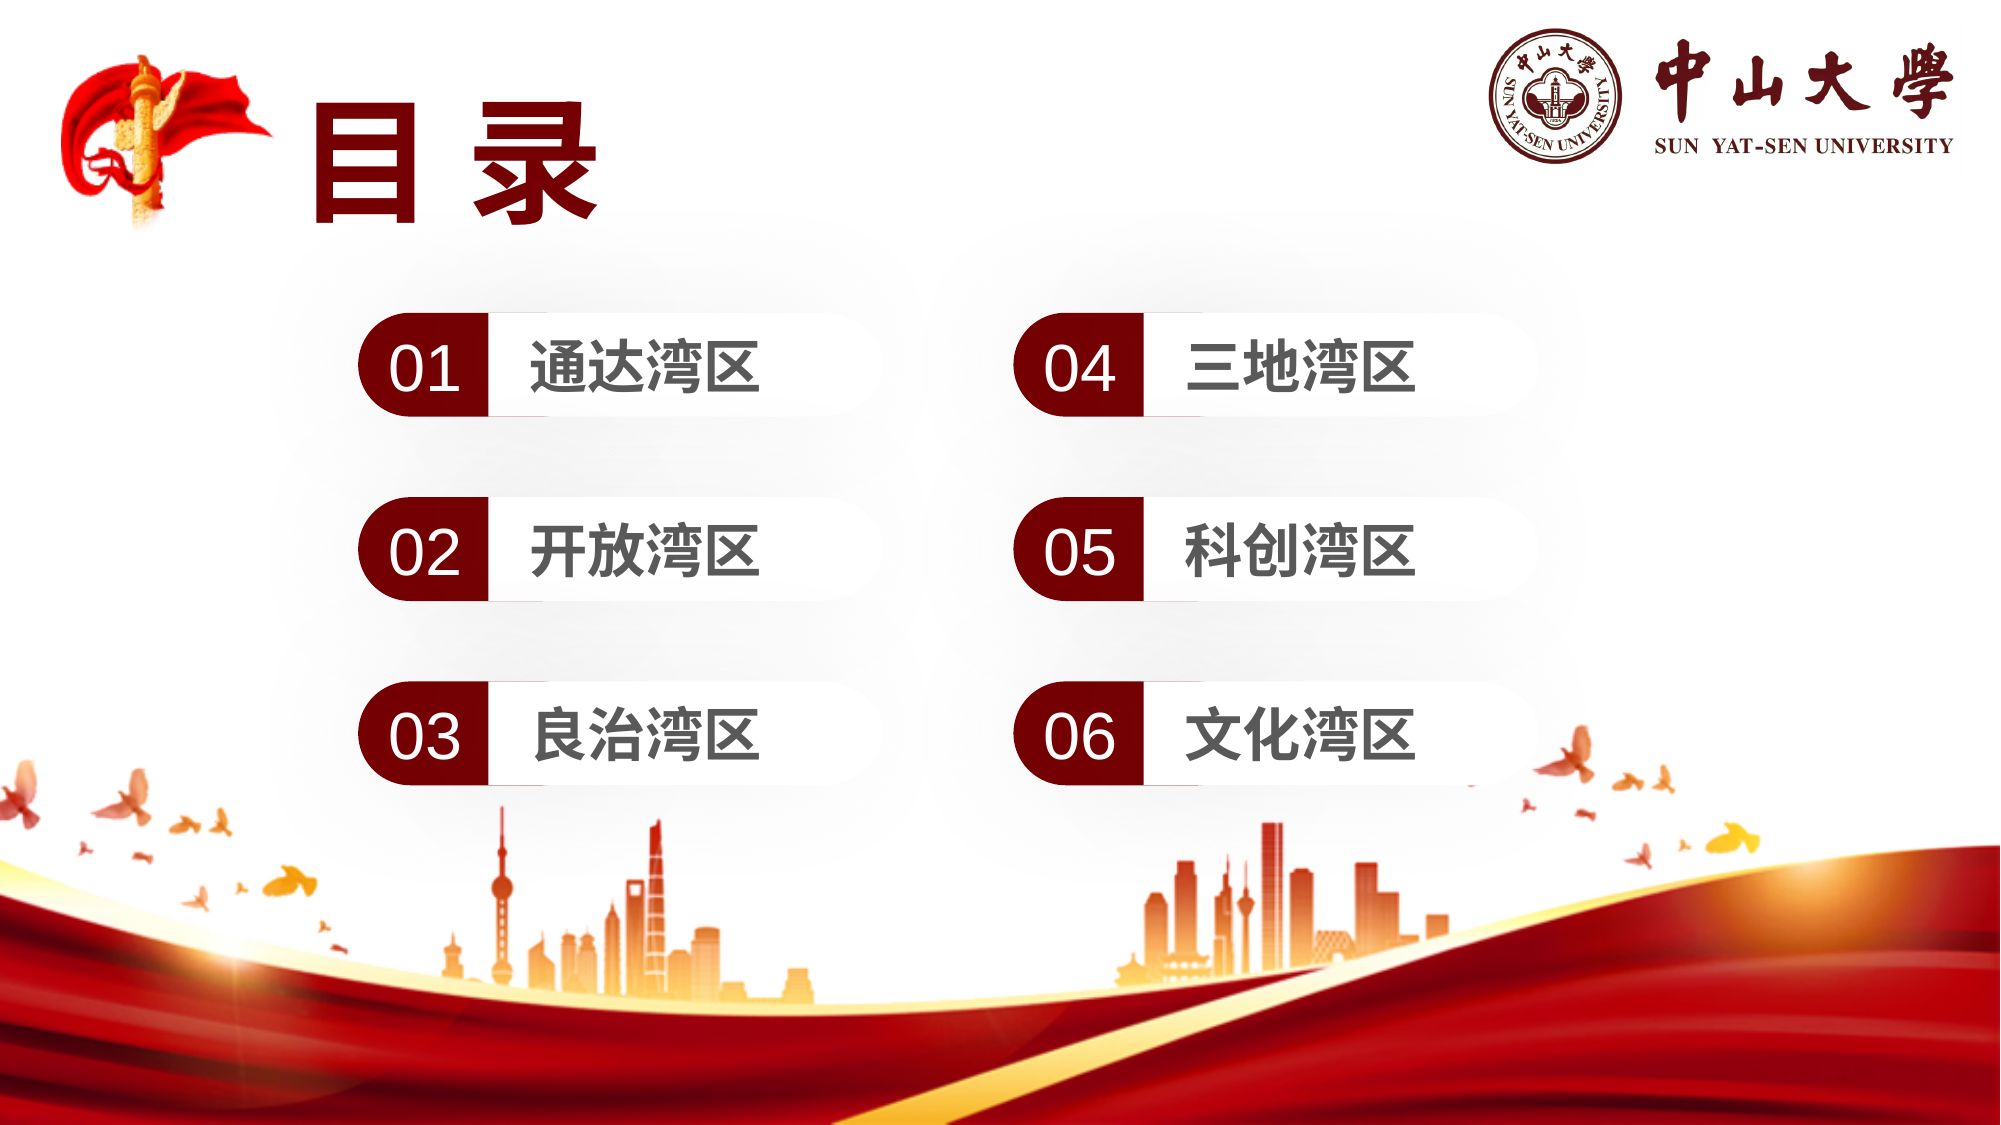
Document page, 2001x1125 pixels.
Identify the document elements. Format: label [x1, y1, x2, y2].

text_box [61, 54, 626, 250]
text_box [358, 312, 1539, 786]
picture [0, 642, 2000, 1125]
